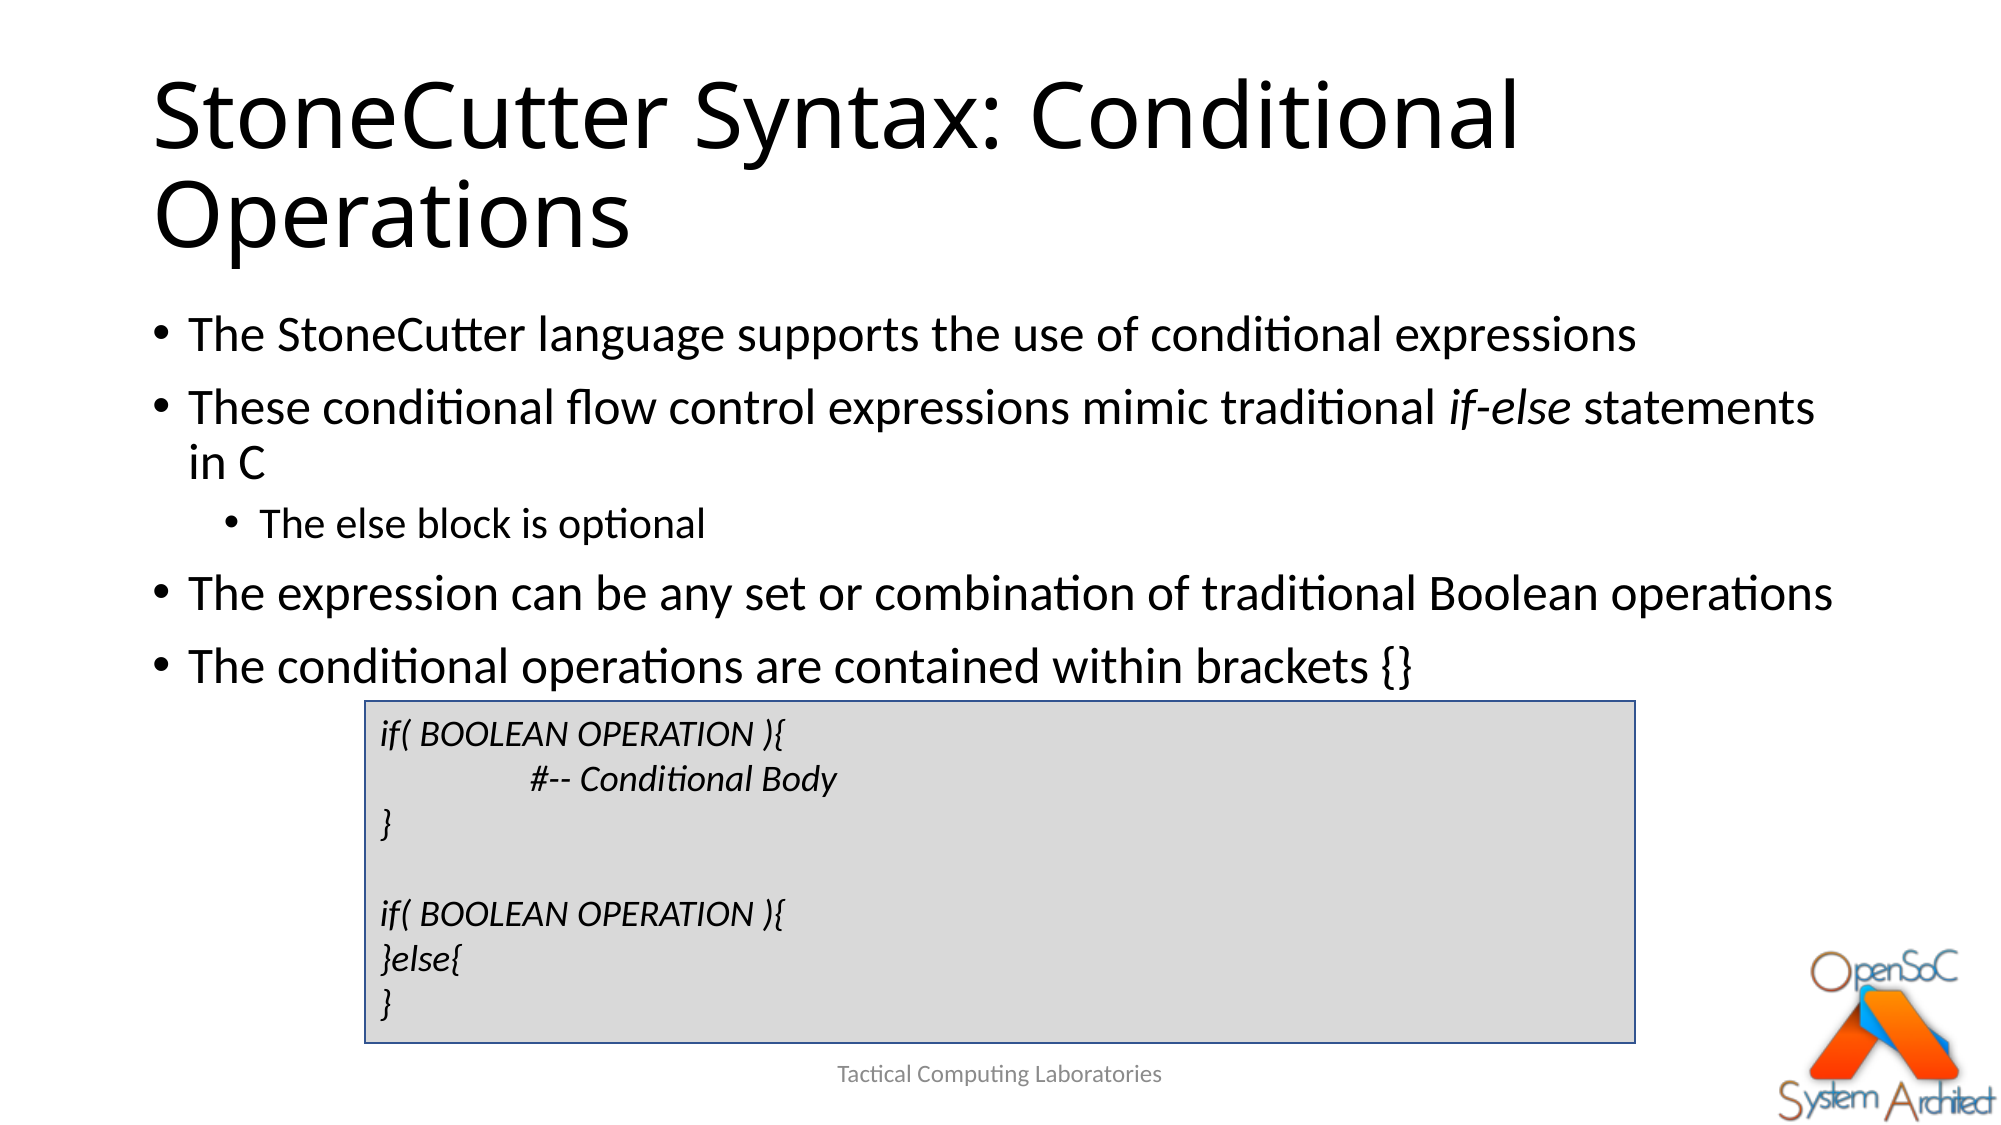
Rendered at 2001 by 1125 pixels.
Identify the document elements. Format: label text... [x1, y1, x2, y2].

footer Tactical Computing Laboratories [662, 1044, 1338, 1103]
list The StoneCutter language supports the use of conditional expressions These conditional flow control expressions mimic traditional if-else statements in C The else block is optional The expression can be any set or combination of traditional Boolean operations The conditional operations are contained within brackets {} [137, 299, 1863, 729]
picture [1775, 946, 2000, 1125]
title StoneCutter Syntax: Conditional Operations [137, 59, 1863, 278]
text_box if( BOOLEAN OPERATION ){ #-- Conditional Body } if( BOOLEAN OPERATION ){ }else{ } [364, 700, 1636, 1044]
